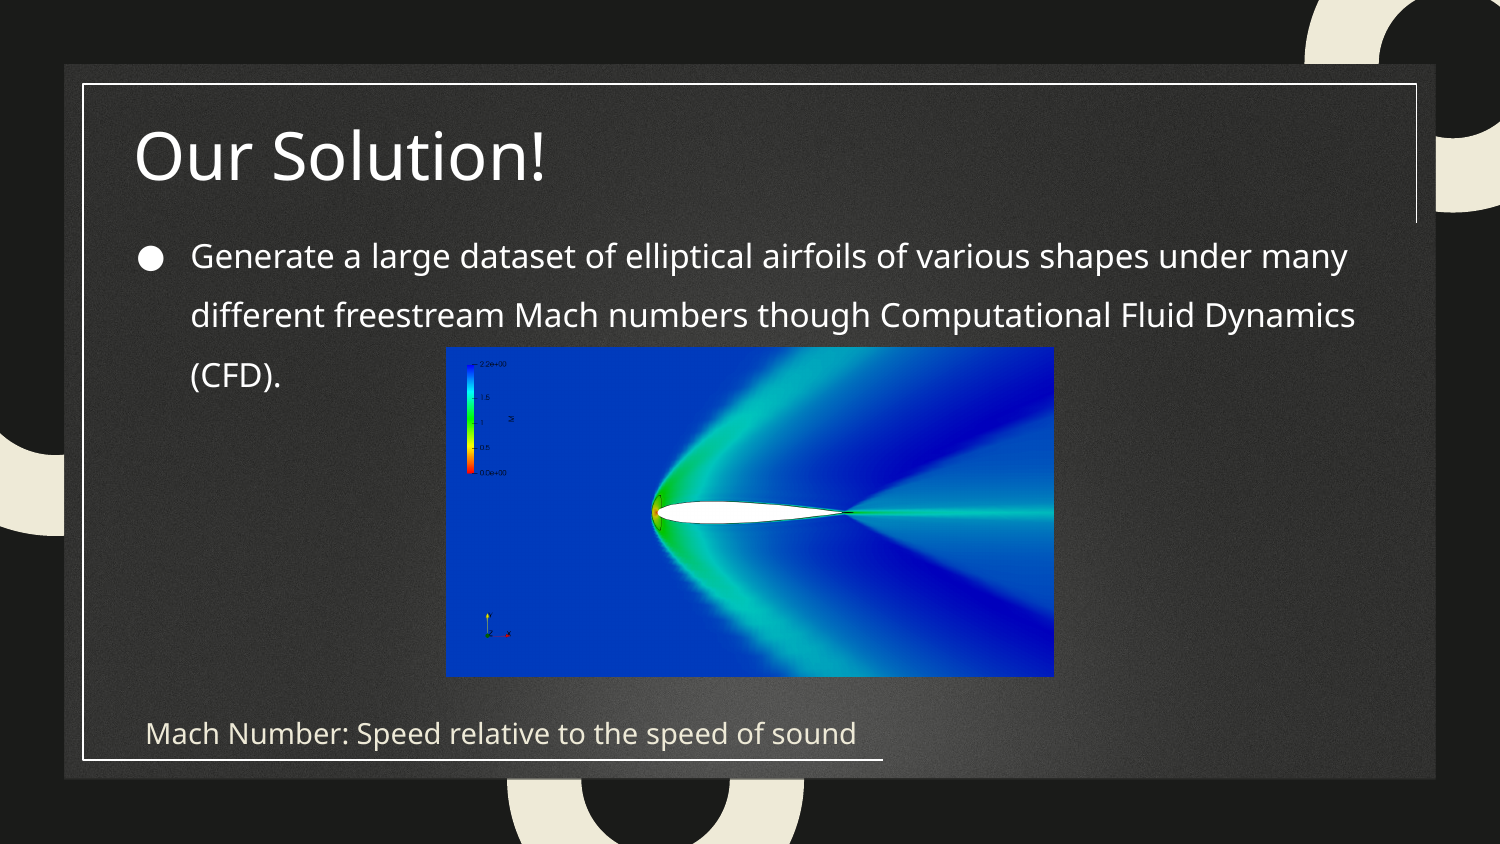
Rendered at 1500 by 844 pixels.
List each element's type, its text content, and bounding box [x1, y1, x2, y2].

picture [446, 347, 1054, 677]
title Our Solution! [118, 98, 1465, 369]
list Generate a large dataset of elliptical airfoils of various shapes under many different freestream Mach numbers though Computational Fluid Dynamics (CFD). [100, 199, 1421, 551]
text_box Mach Number: Speed relative to the speed of sound [130, 699, 907, 751]
